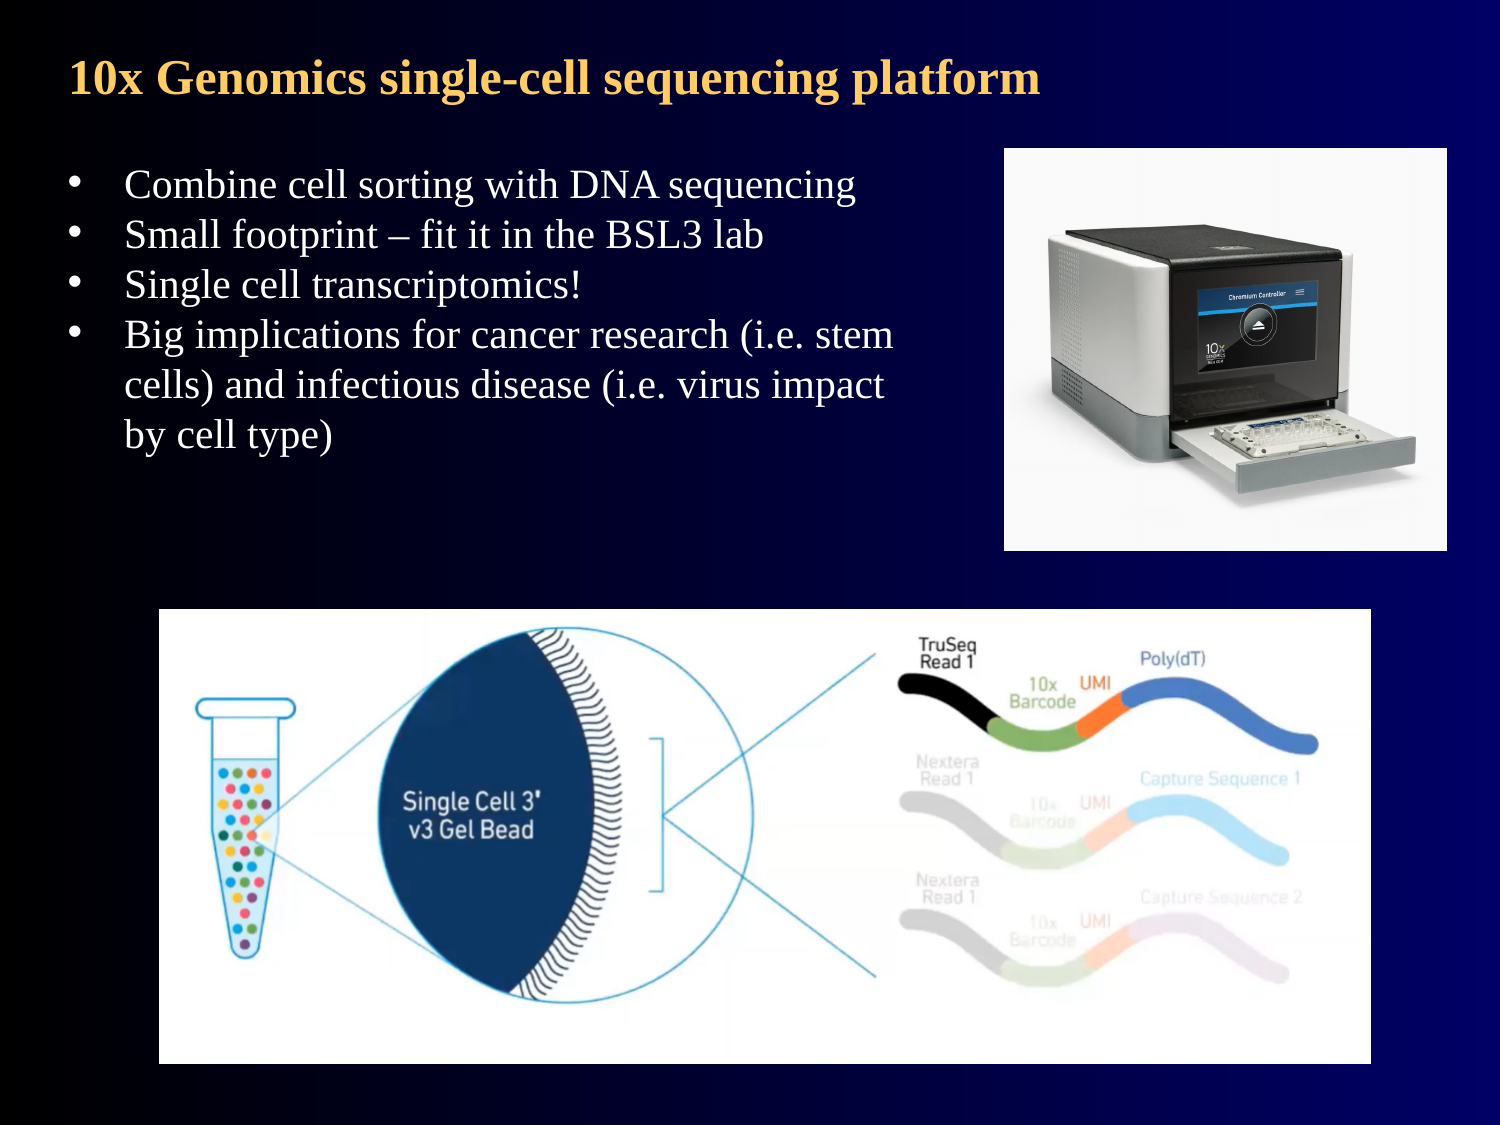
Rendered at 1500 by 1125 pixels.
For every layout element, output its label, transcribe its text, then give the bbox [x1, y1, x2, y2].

text_box Combine cell sorting with DNA sequencing Small footprint – fit it in the BSL3 lab Single cell transcriptomics! Big implications for cancer research (i.e. stem cells) and infectious disease (i.e. virus impact by cell type) [53, 148, 951, 464]
picture [1004, 148, 1448, 551]
title 10x Genomics single-cell sequencing platform [52, 0, 1459, 201]
picture [159, 609, 1371, 1064]
